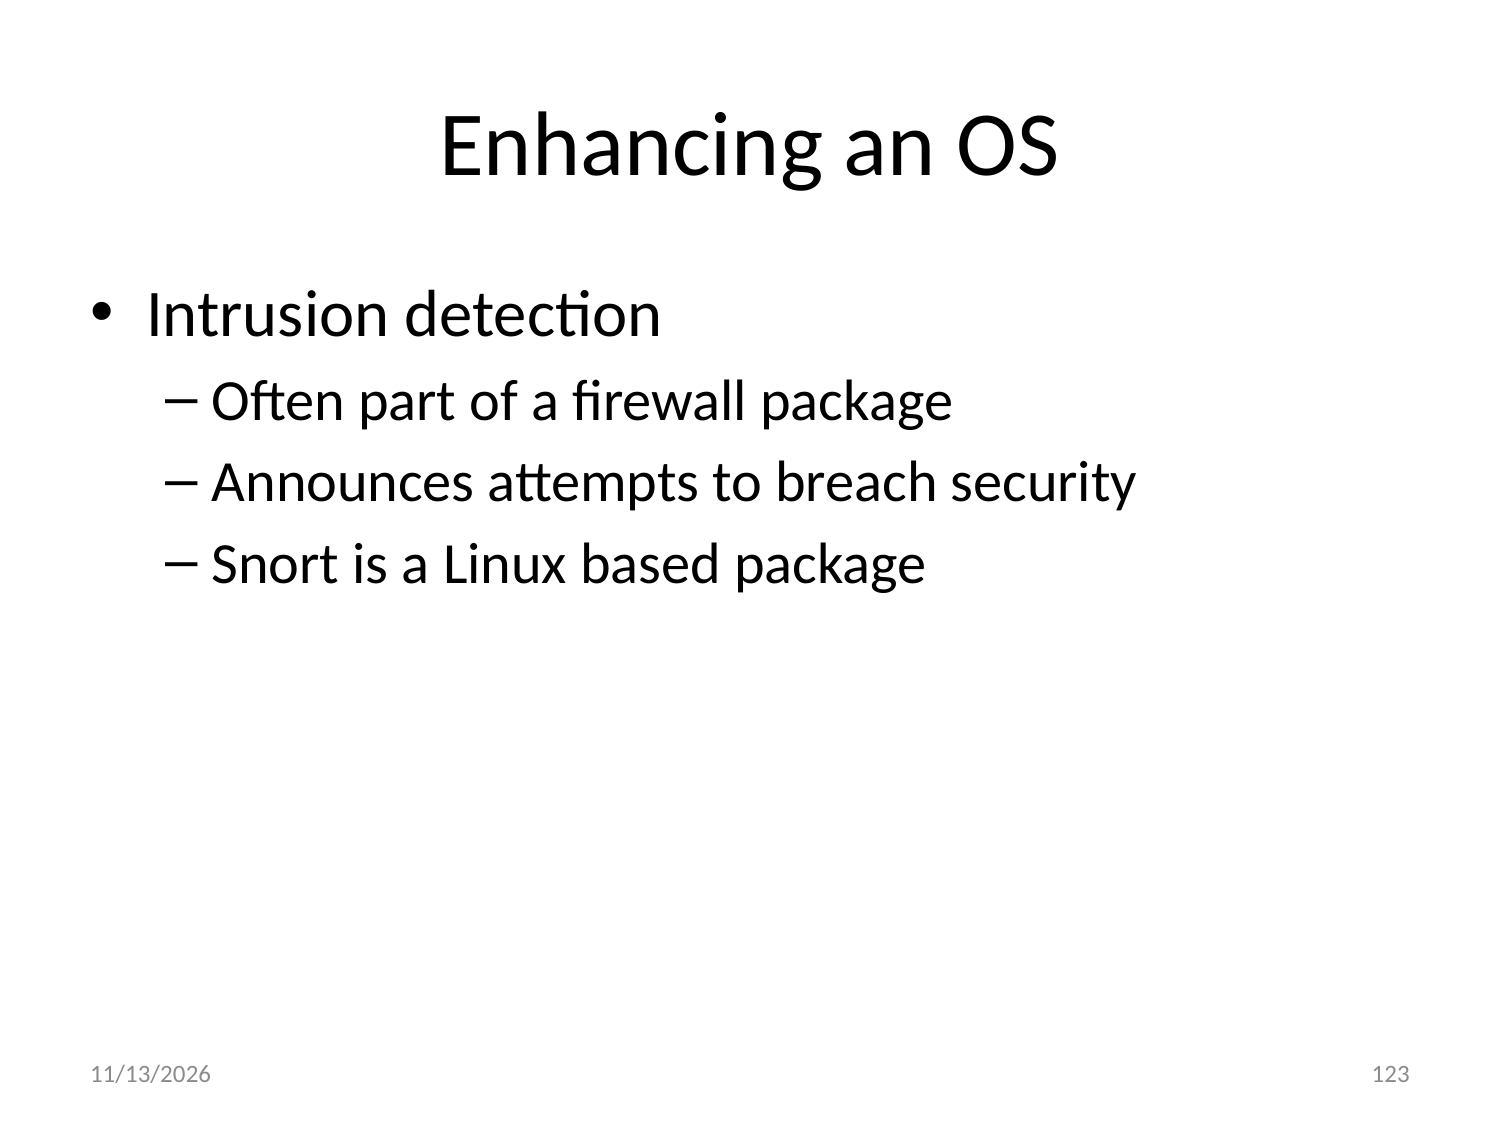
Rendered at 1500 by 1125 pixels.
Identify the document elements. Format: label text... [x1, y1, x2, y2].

title Enhancing an OS [75, 45, 1425, 233]
slide_number 123 [1074, 1042, 1425, 1103]
list Intrusion detection Often part of a firewall package Announces attempts to breach security Snort is a Linux based package [75, 262, 1425, 1005]
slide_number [75, 1042, 425, 1103]
